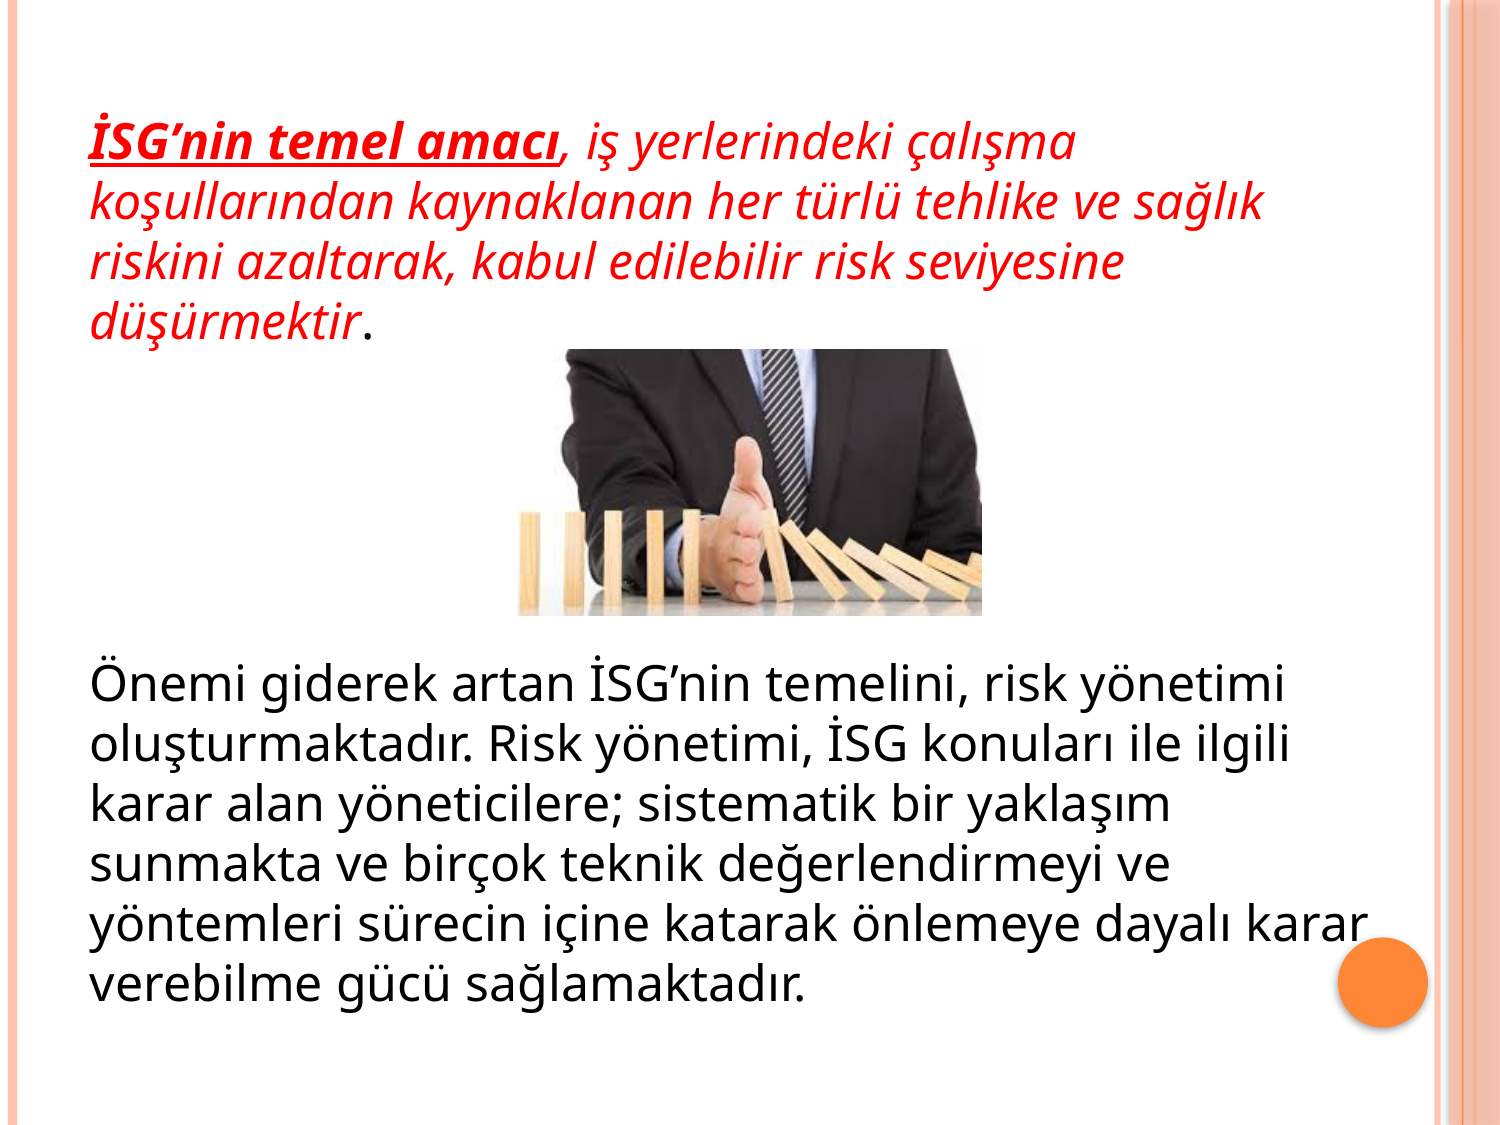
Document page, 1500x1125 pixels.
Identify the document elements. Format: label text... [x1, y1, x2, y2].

list İSG’nin temel amacı, iş yerlerindeki çalışma koşullarından kaynaklanan her türlü tehlike ve sağlık riskini azaltarak, kabul edilebilir risk seviyesine düşürmektir. Önemi giderek artan İSG’nin temelini, risk yönetimi oluşturmaktadır. Risk yönetimi, İSG konuları ile ilgili karar alan yöneticilere; sistematik bir yaklaşım sunmakta ve birçok teknik değerlendirmeyi ve yöntemleri sürecin içine katarak önlemeye dayalı karar verebilme gücü sağlamaktadır. [75, 101, 1400, 1062]
picture [517, 349, 983, 616]
